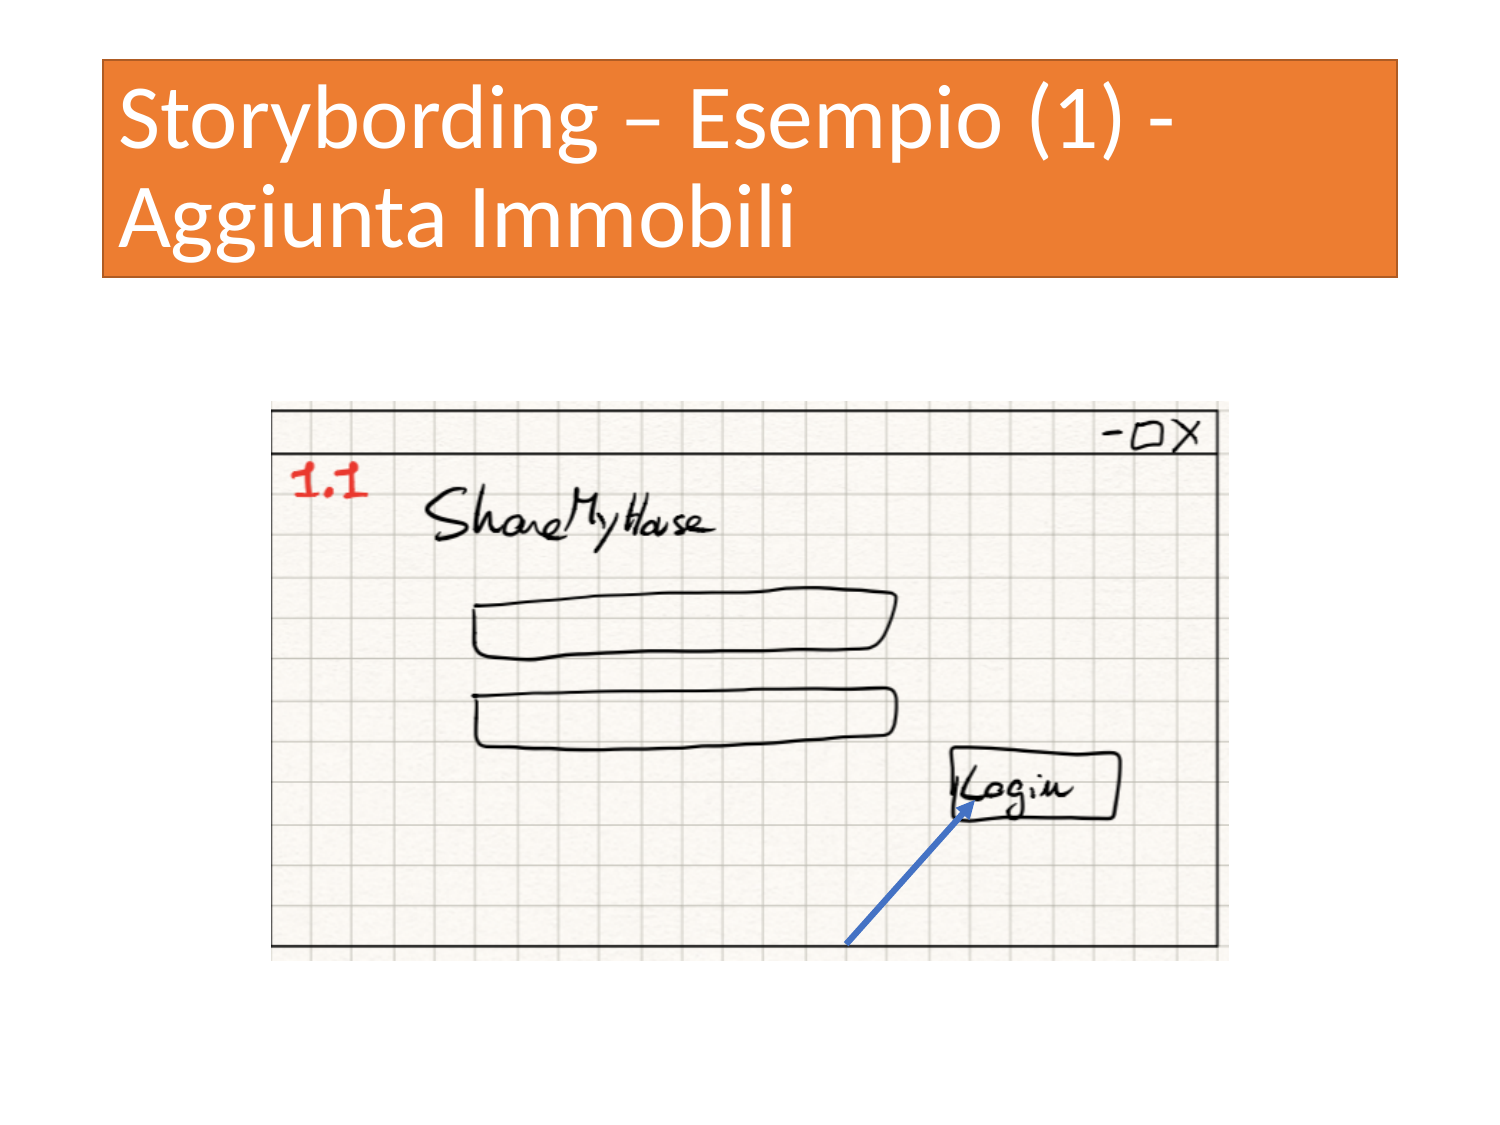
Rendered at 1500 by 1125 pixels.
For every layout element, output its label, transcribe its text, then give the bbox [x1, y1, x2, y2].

title Storybording – Esempio (1) - Aggiunta Immobili [102, 59, 1398, 278]
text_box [846, 799, 975, 945]
picture [271, 401, 1229, 961]
